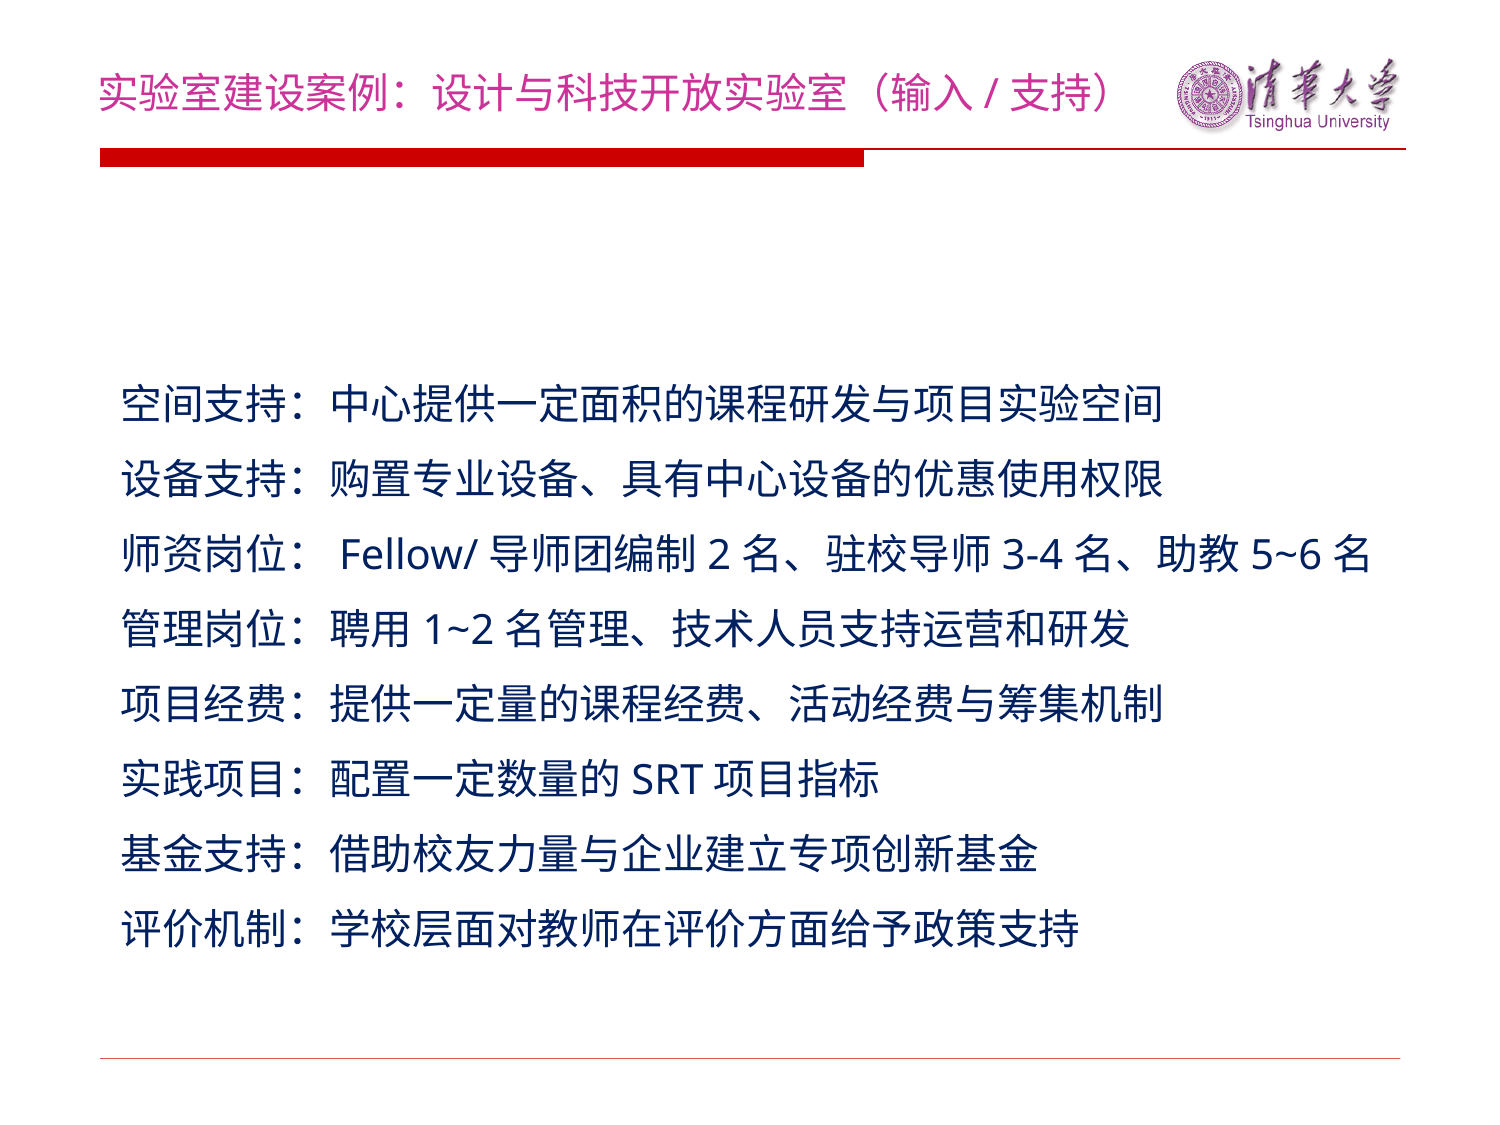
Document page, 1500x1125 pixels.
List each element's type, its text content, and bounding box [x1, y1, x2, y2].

text_box 实验室建设案例：设计与科技开放实验室（输入/支持） [82, 36, 1217, 125]
list 空间支持：中心提供一定面积的课程研发与项目实验空间 设备支持：购置专业设备、具有中心设备的优惠使用权限 师资岗位：Fellow/导师团编制2名、驻校导师3-4名、助教5~6名 管理岗位：聘用1~2名管理、技术人员支持运营和研发 项目经费：提供一定量的课程经费、活动经费与筹集机制 实践项目：配置一定数量的SRT项目指标 基金支持：借助校友力量与企业建立专项创新基金 评价机制：学校层面对教师在评价方面给予政策支持 [105, 294, 1426, 1020]
picture [1175, 54, 1400, 135]
